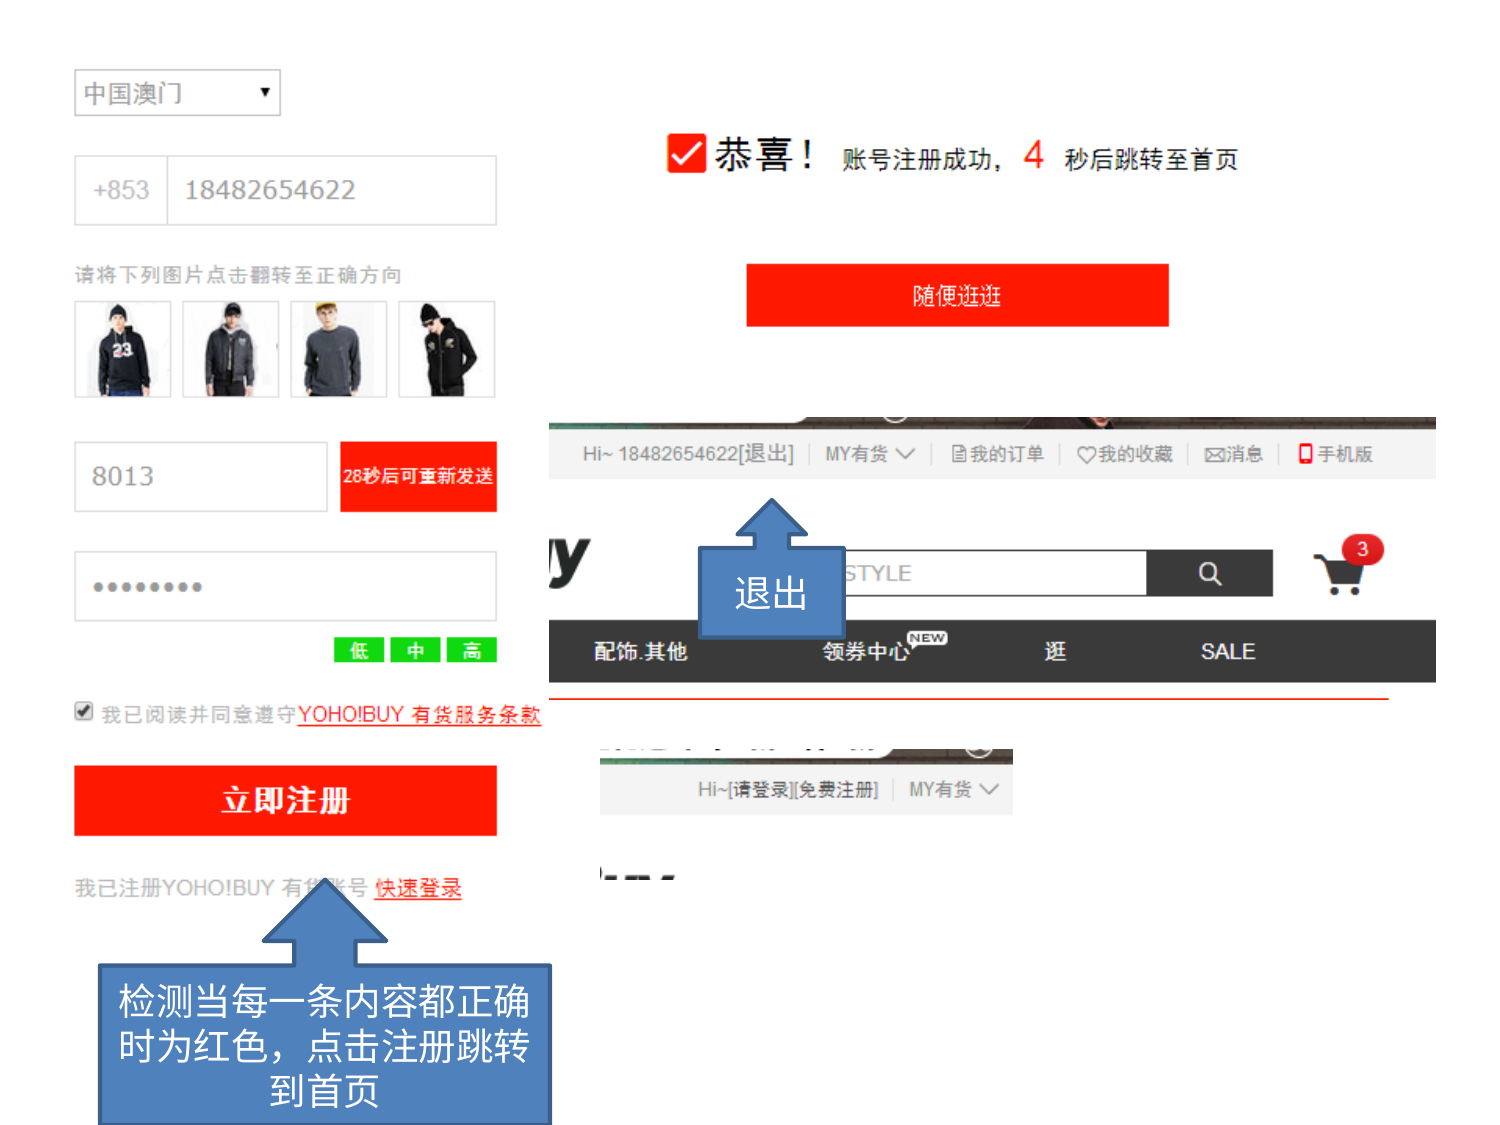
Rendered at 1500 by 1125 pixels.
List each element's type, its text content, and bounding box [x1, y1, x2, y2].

picture [599, 749, 1013, 880]
text_box 检测当每一条内容都正确时为红色，点击注册跳转到首页 [97, 925, 553, 1125]
picture [12, 0, 1437, 916]
